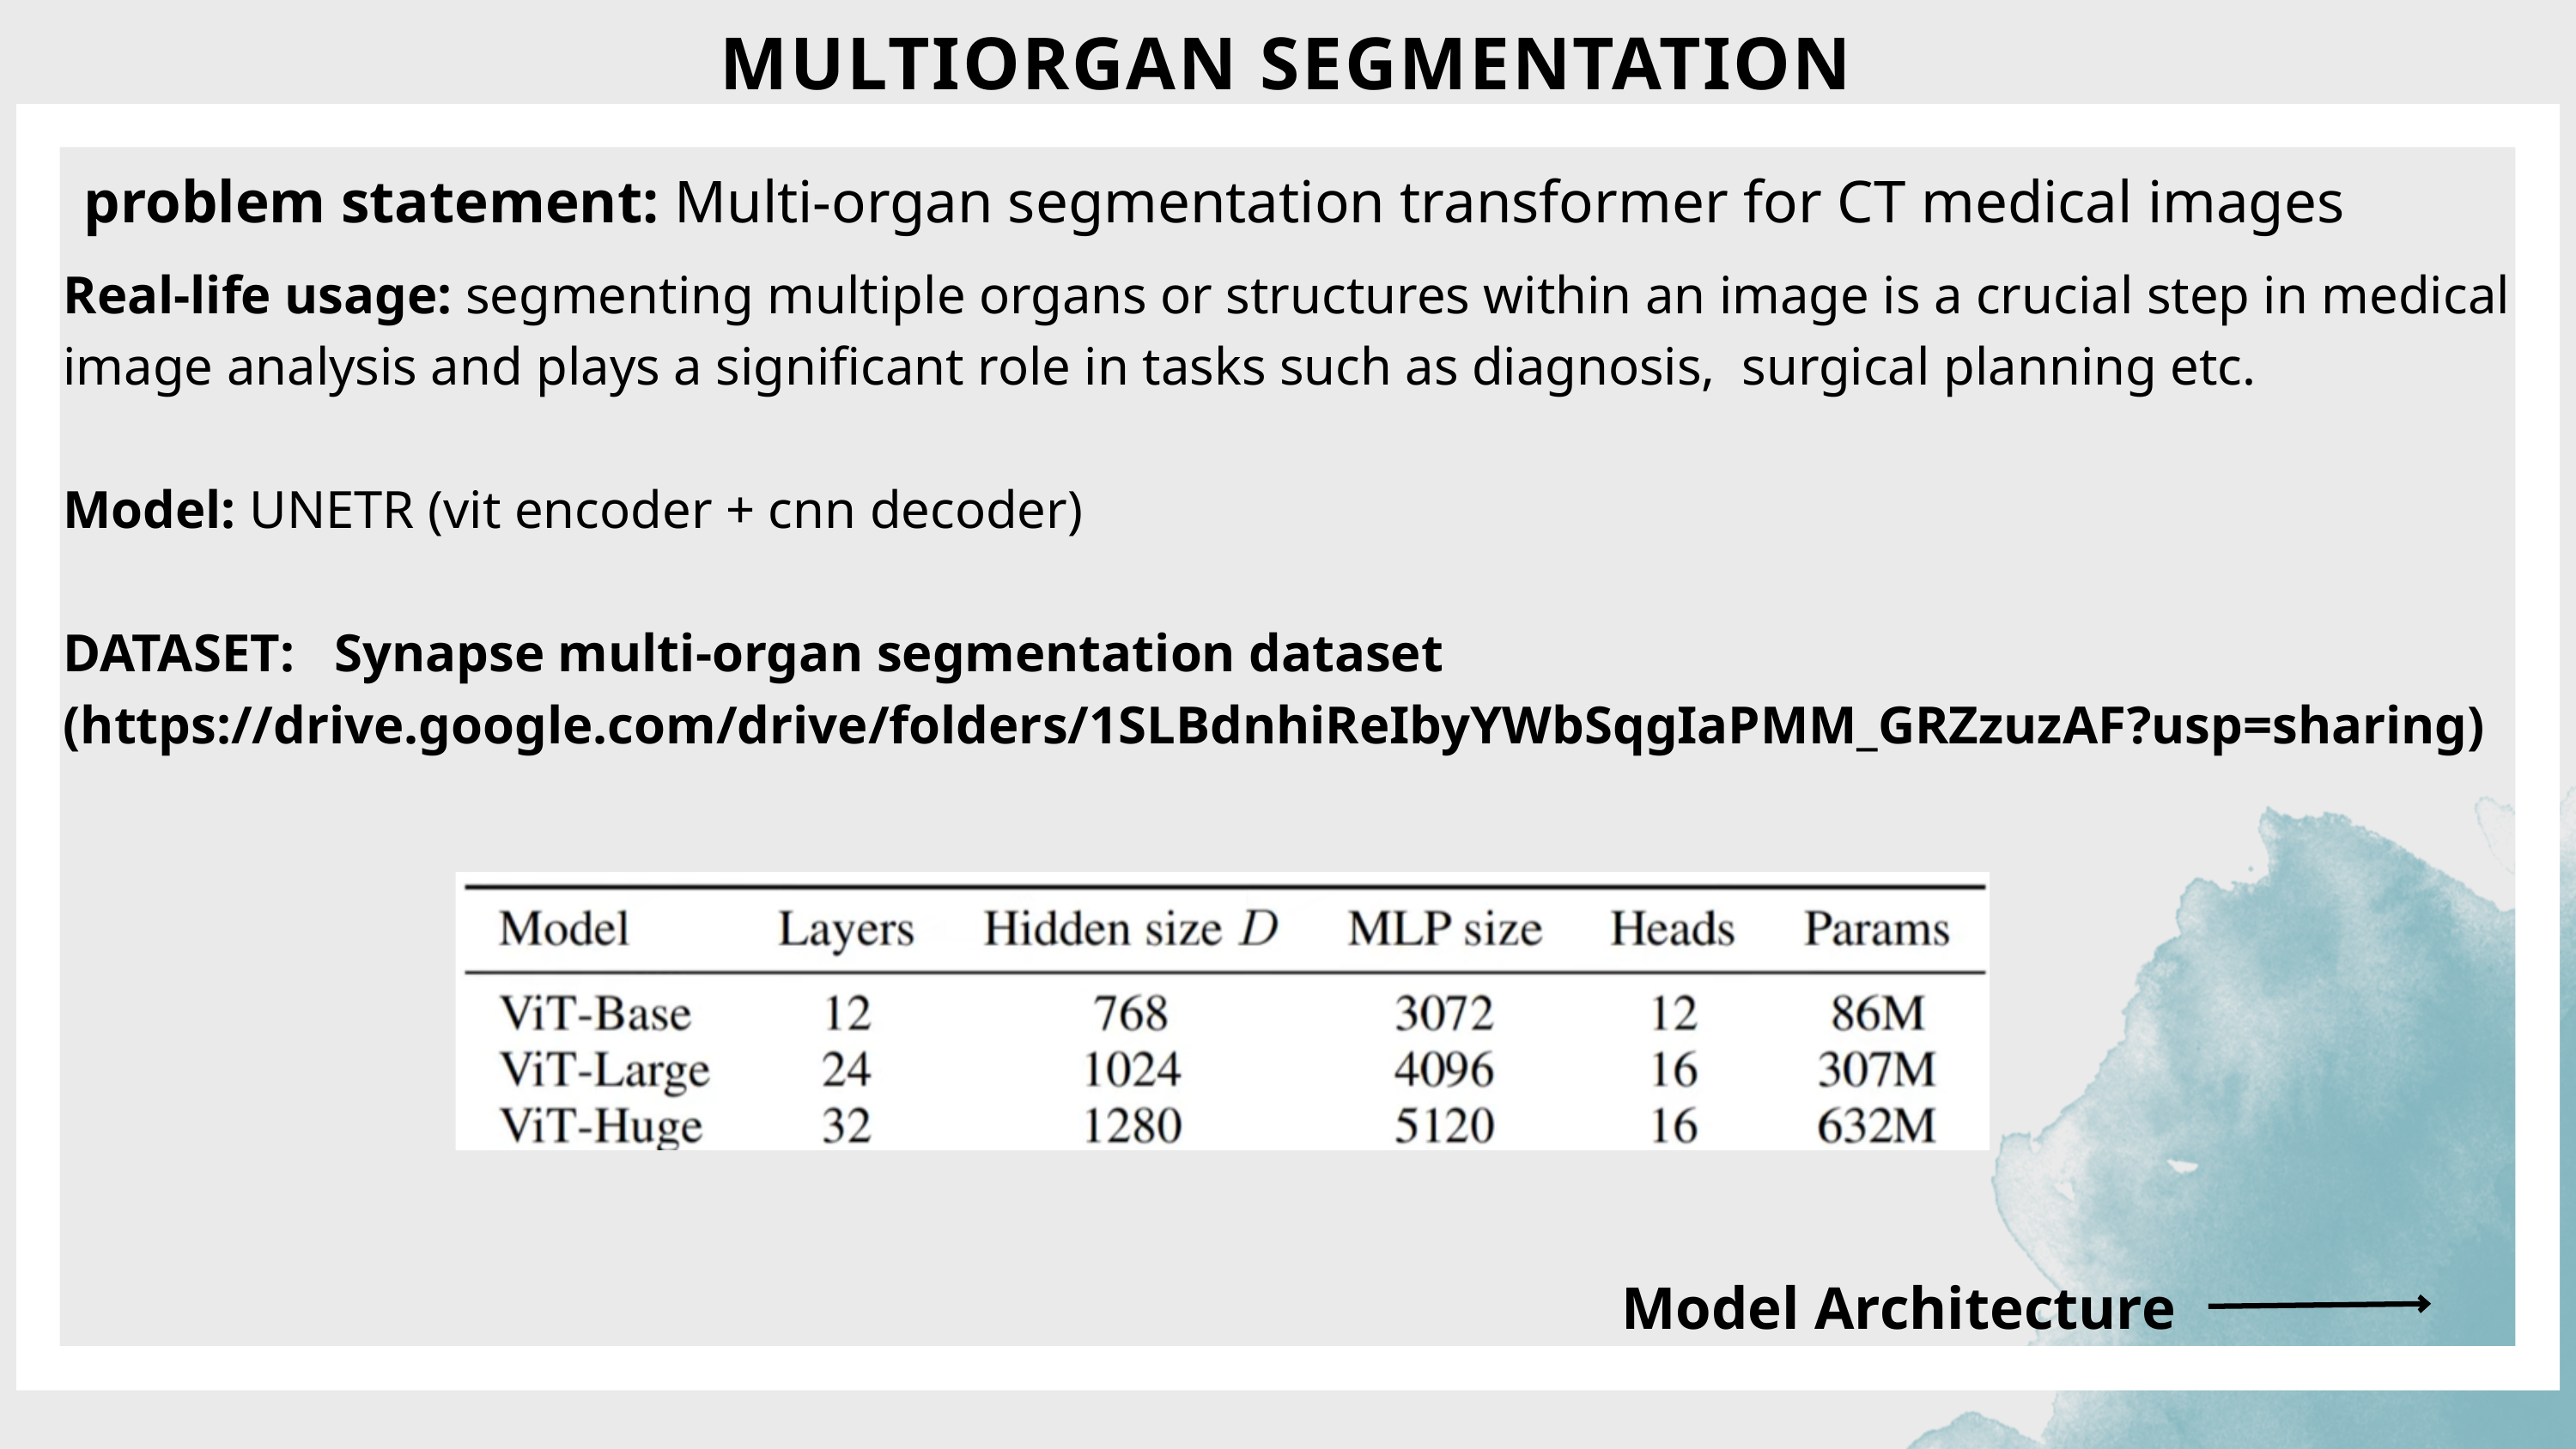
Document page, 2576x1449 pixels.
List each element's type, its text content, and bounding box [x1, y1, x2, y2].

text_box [15, 103, 2561, 1391]
text_box [1899, 785, 2576, 1449]
text_box MULTIORGAN SEGMENTATION [532, 17, 2042, 100]
